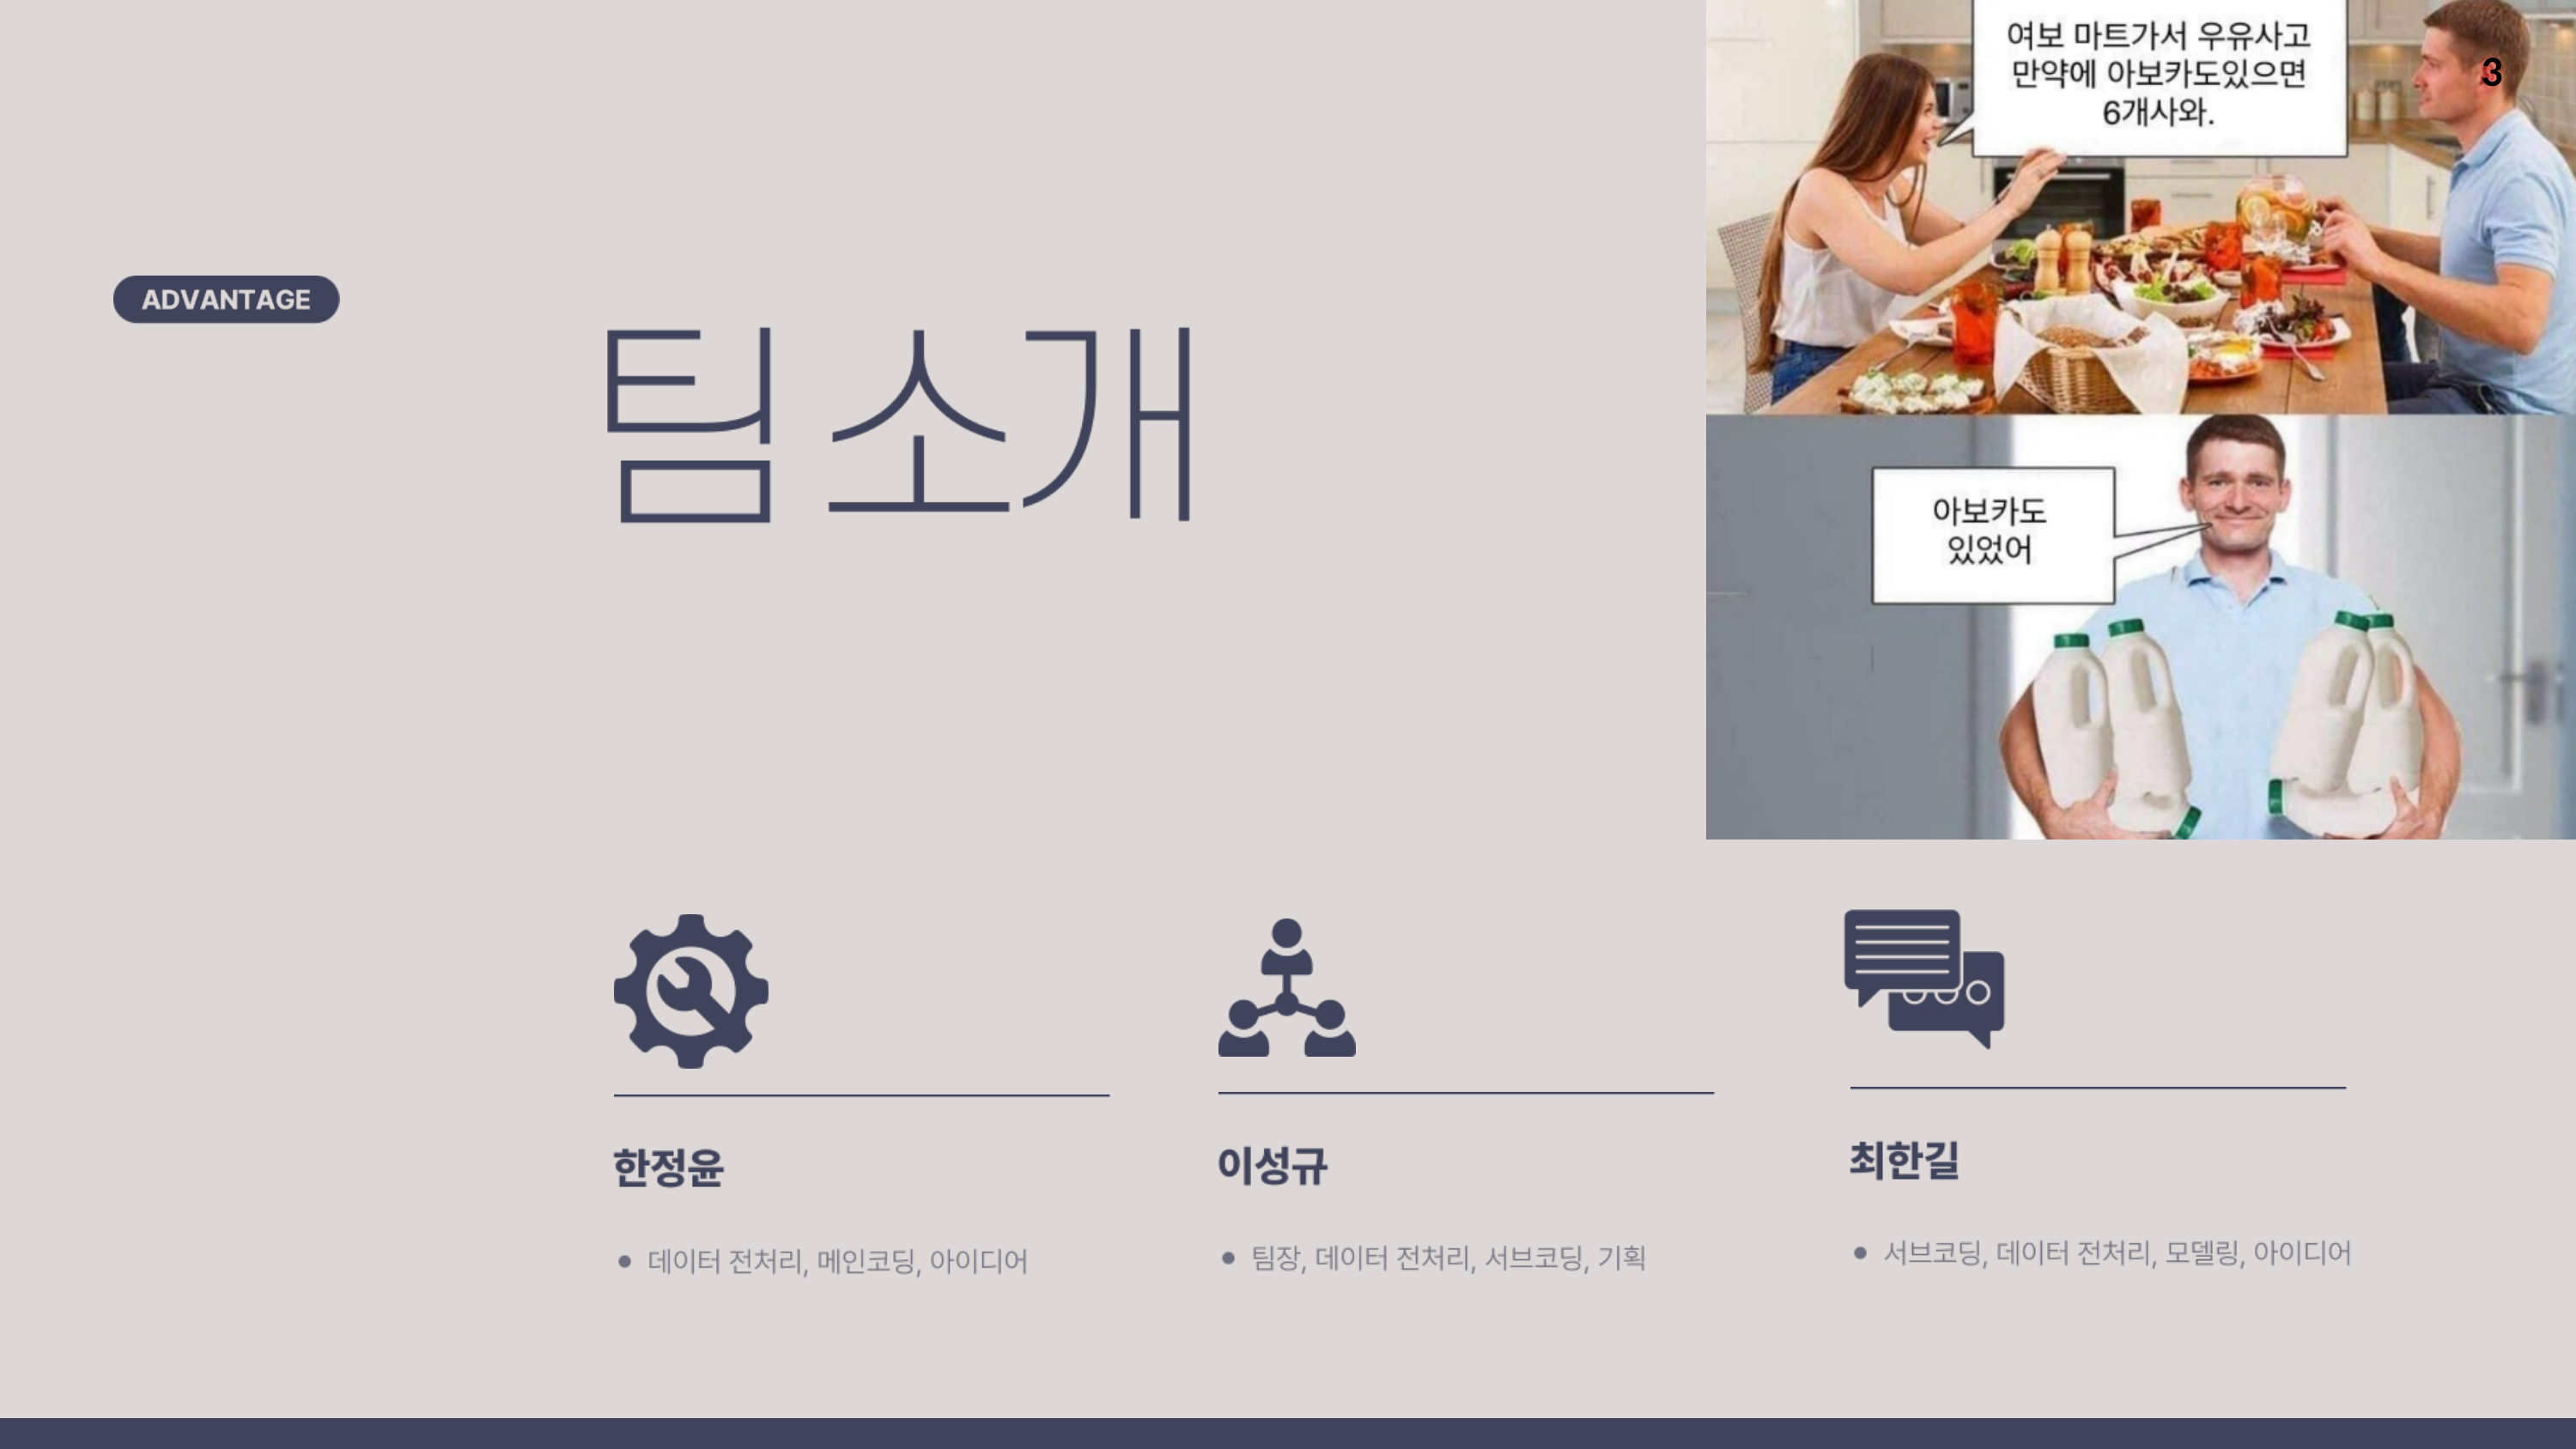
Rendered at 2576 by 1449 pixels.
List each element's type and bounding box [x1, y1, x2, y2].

picture [97, 264, 344, 345]
text_box [1832, 888, 2016, 1071]
picture [598, 1113, 1059, 1308]
picture [1836, 1117, 2383, 1300]
text_box [0, 1418, 2576, 1449]
picture [494, 209, 1452, 769]
text_box [614, 1094, 1111, 1099]
text_box [1705, 0, 2576, 840]
picture [1204, 1122, 1675, 1305]
text_box [614, 913, 769, 1069]
text_box [1218, 919, 1357, 1058]
text_box [1218, 1091, 1716, 1095]
text_box [1850, 1086, 2348, 1090]
